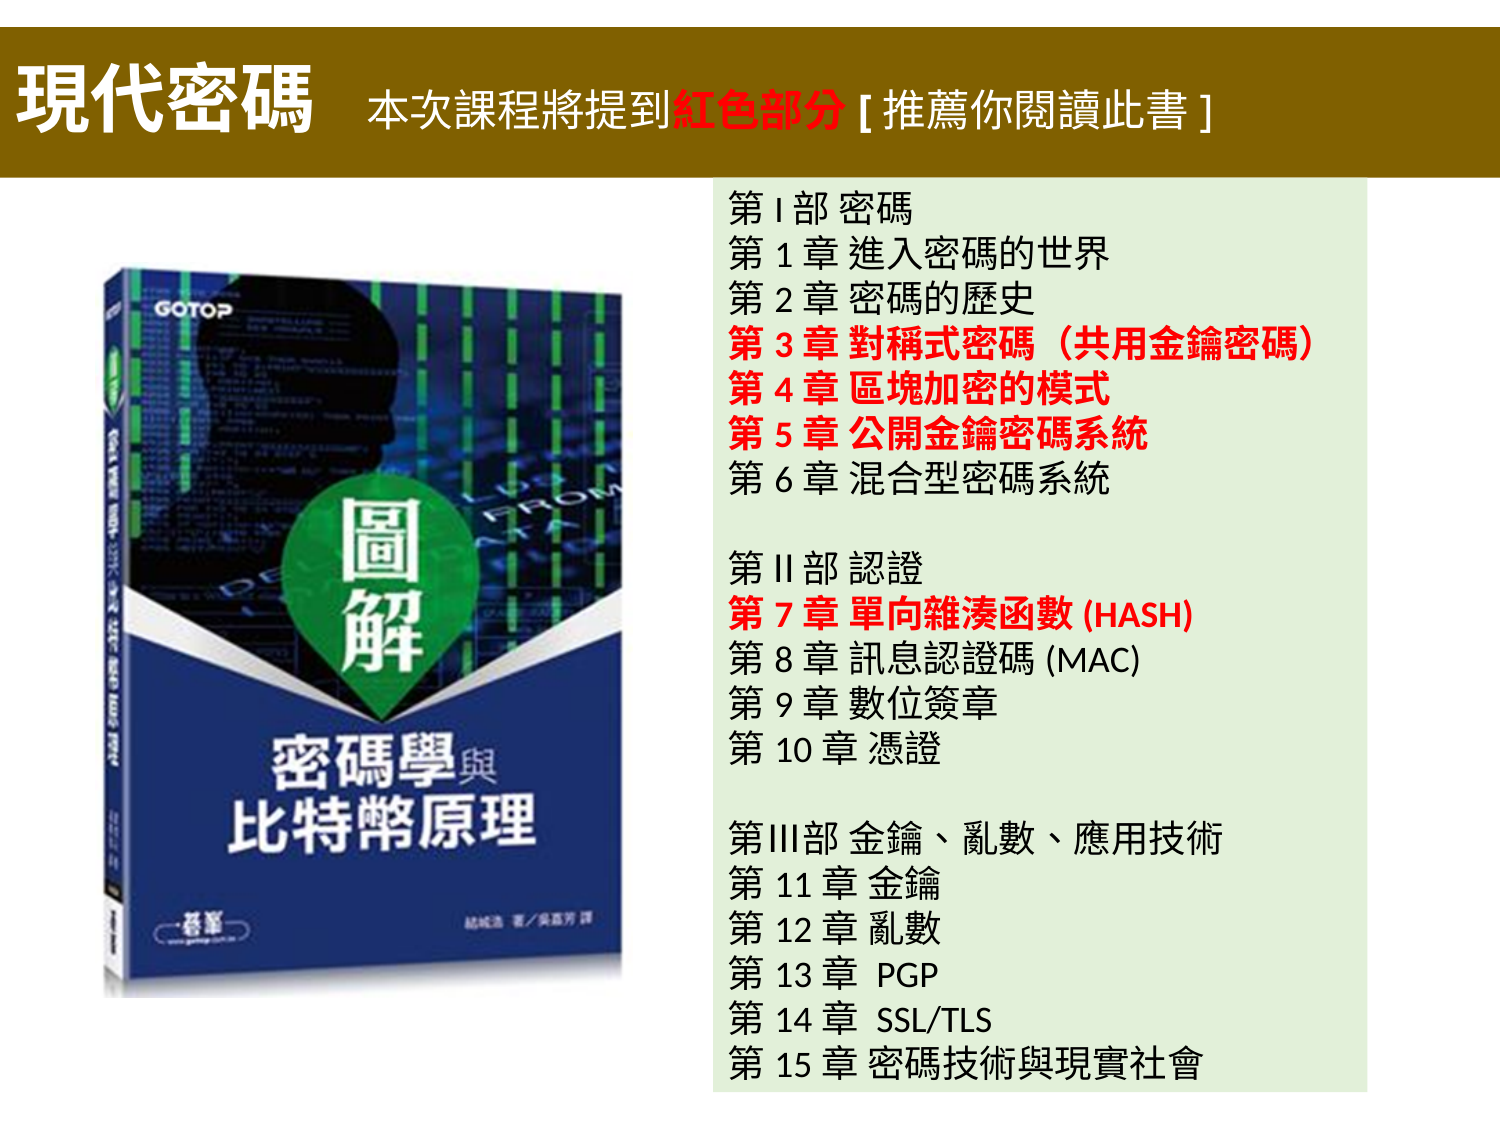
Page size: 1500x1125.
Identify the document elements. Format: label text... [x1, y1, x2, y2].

text_box 現代密碼 本次課程將提到紅色部分[推薦你閱讀此書] [0, 27, 1500, 178]
picture [95, 262, 633, 998]
text_box 第I部 密碼 第1章 進入密碼的世界 第2章 密碼的歷史 第3章 對稱式密碼（共用金鑰密碼） 第4章 區塊加密的模式 第5章 公開金鑰密碼系統 第6章 混合型密碼系統 第Ⅱ部 認證 第7章 單向雜湊函數(HASH) 第8章 訊息認證碼(MAC) 第9章 數位簽章 第10章 憑證 第Ⅲ部 金鑰、亂數、應用技術 第11章 金鑰 第12章 亂數 第13章 PGP 第14章 SSL/TLS 第15章 密碼技術與現實社會 [713, 177, 1368, 1093]
